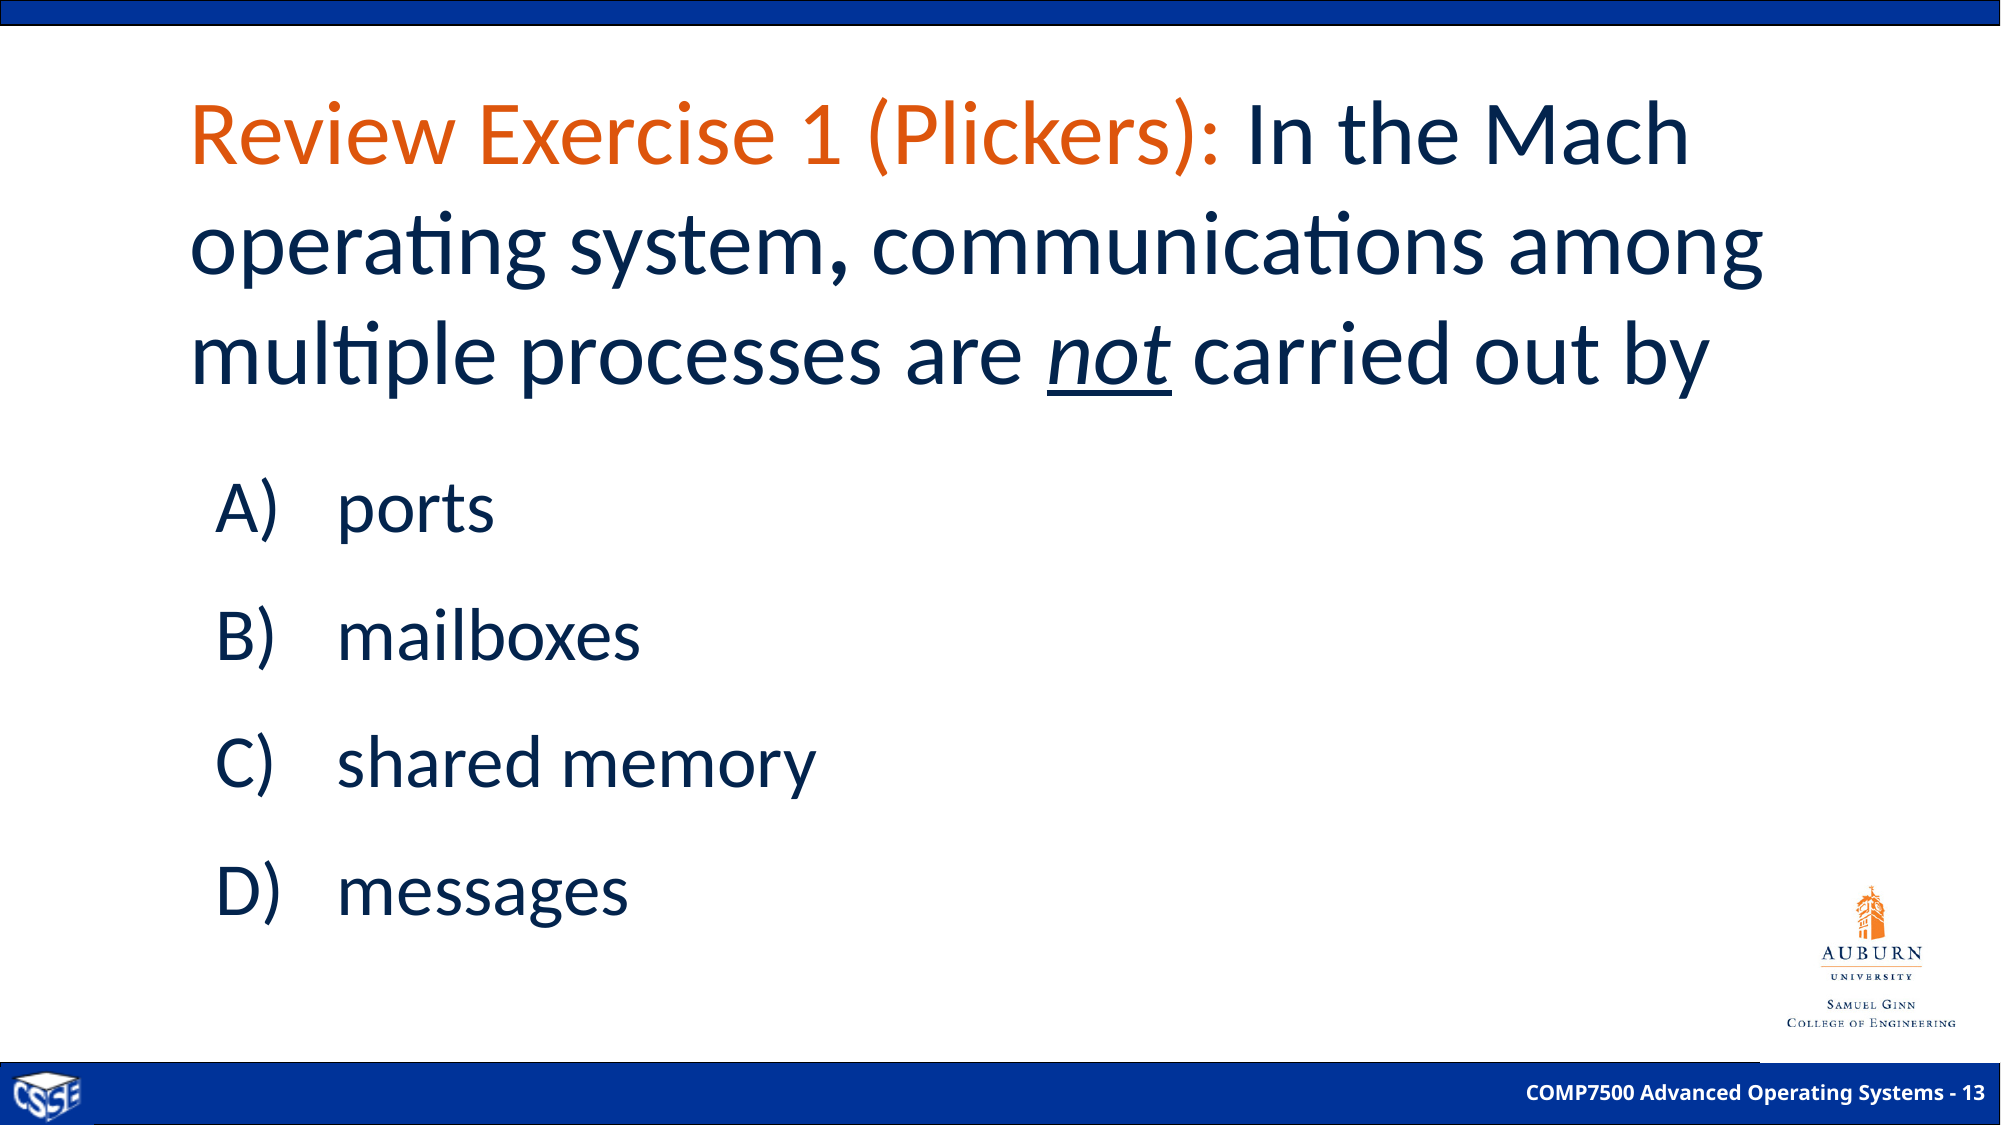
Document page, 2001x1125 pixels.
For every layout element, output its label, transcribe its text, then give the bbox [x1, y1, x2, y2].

picture [1760, 863, 2000, 1063]
title Review Exercise 1 (Plickers): In the Mach operating system, communications among multiple processes are not carried out by [174, 50, 1875, 425]
list ports mailboxes shared memory messages [200, 450, 1875, 1031]
picture [0, 1067, 94, 1125]
